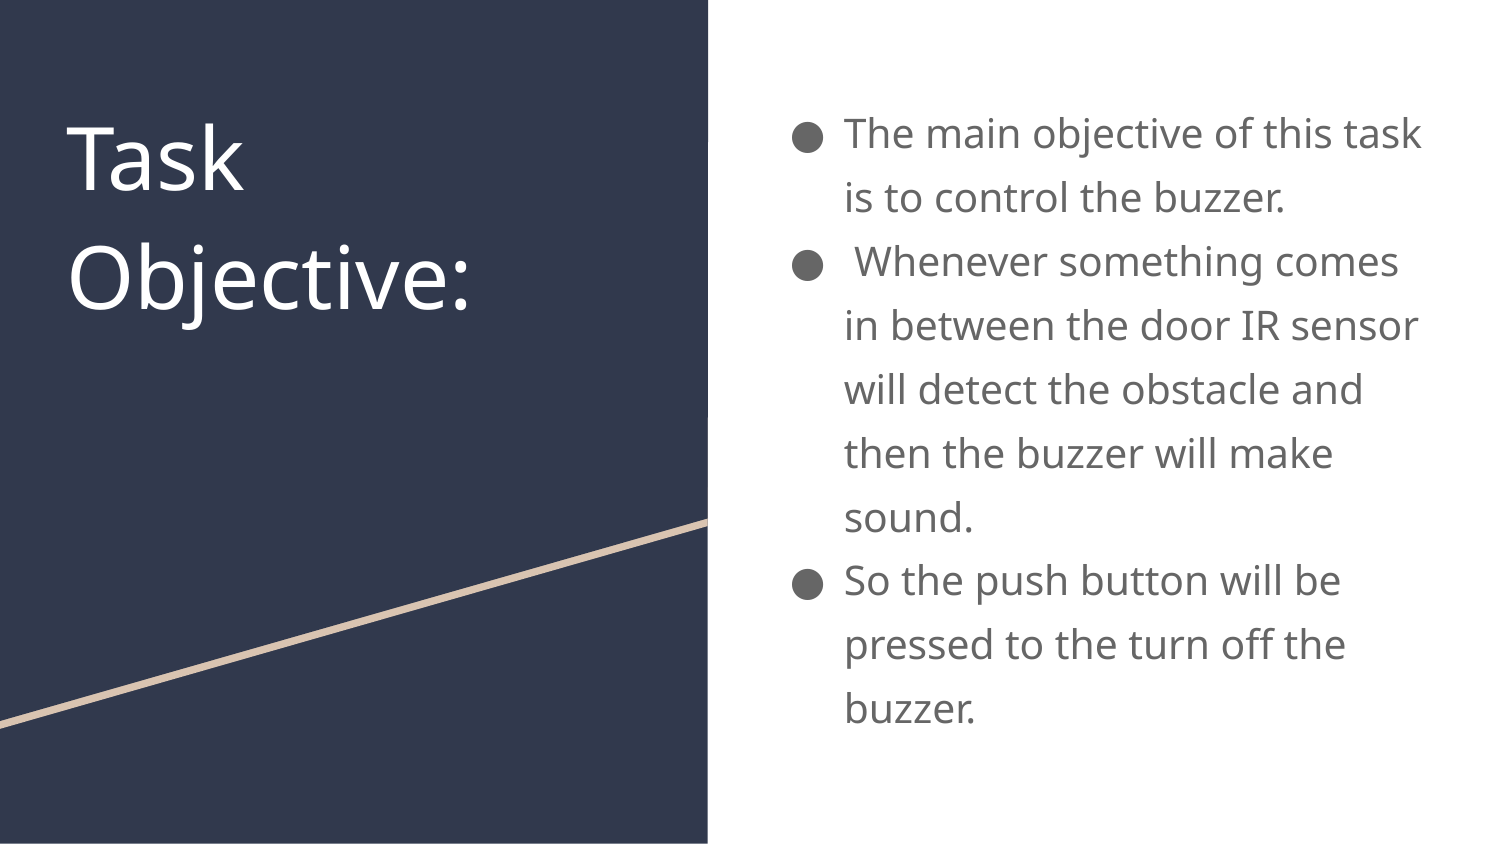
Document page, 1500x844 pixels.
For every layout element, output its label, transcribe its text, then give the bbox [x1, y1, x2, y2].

list The main objective of this task is to control the buzzer. Whenever something comes in between the door IR sensor will detect the obstacle and then the buzzer will make sound. So the push button will be pressed to the turn off the buzzer. [761, 82, 1446, 755]
title Task Objective: [51, 82, 660, 494]
